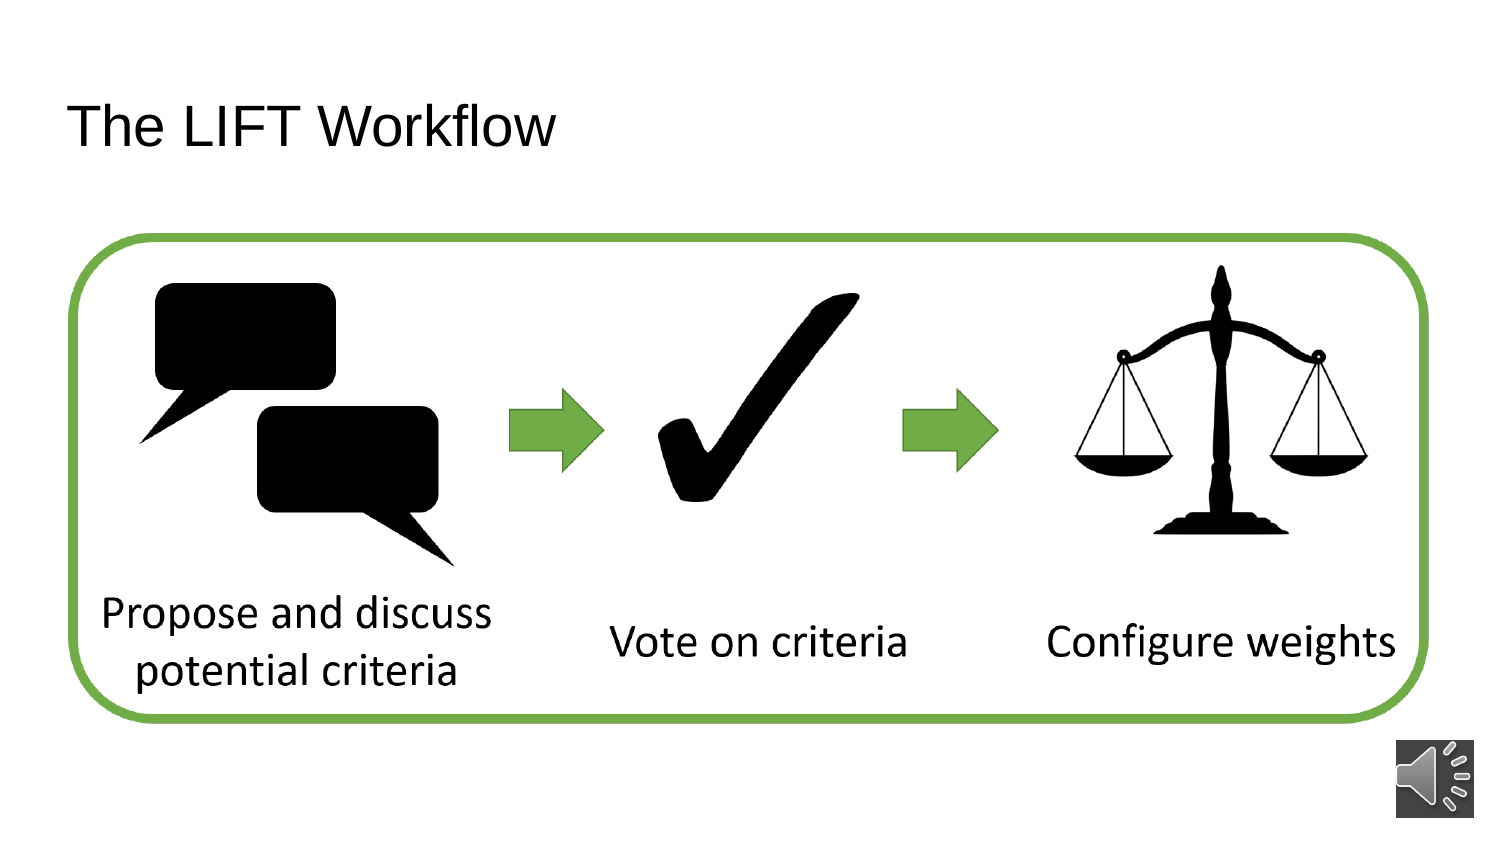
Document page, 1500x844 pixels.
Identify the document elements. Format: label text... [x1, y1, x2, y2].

title The LIFT Workflow [51, 72, 1449, 167]
picture [1394, 738, 1476, 819]
picture [68, 231, 1432, 726]
slide_number 6 [1389, 764, 1480, 830]
